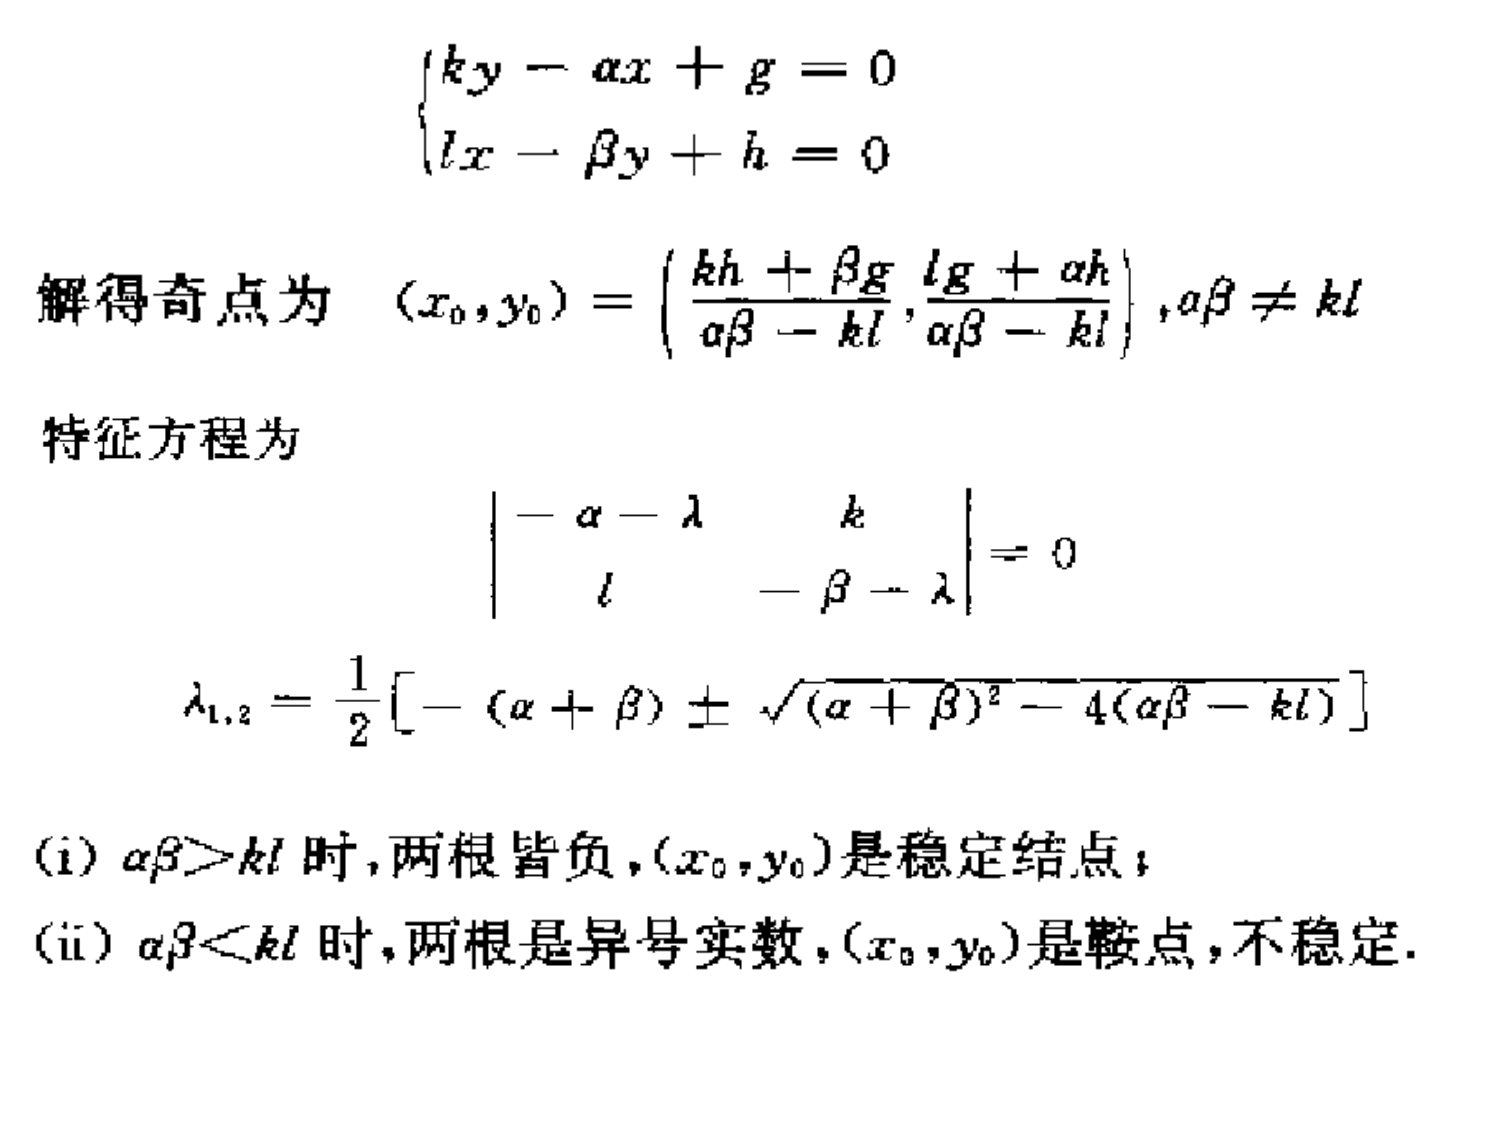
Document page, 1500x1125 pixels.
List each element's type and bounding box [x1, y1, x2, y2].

picture [21, 262, 340, 338]
picture [26, 399, 1377, 751]
picture [404, 37, 916, 193]
picture [24, 824, 1432, 976]
picture [375, 237, 1377, 363]
